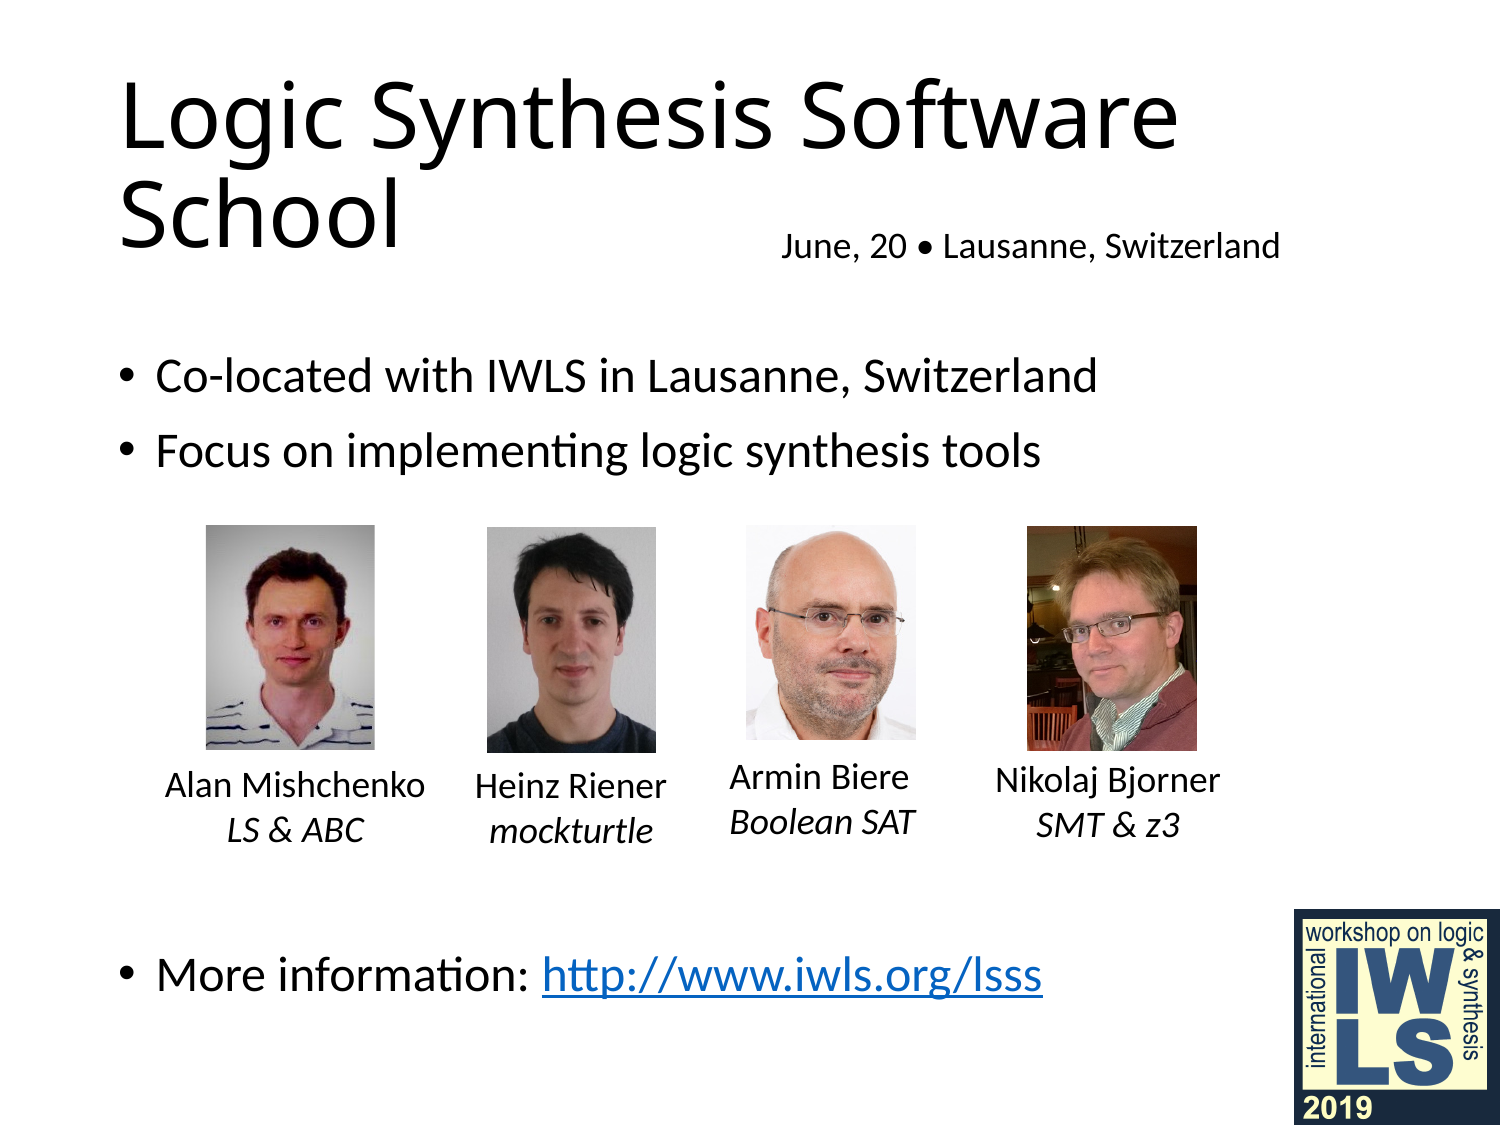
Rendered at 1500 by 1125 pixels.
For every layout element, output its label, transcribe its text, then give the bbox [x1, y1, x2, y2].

picture [1027, 525, 1197, 751]
text_box June, 20 • Lausanne, Switzerland [766, 213, 1297, 274]
text_box Nikolaj Bjorner SMT & z3 [980, 747, 1236, 853]
text_box Alan Mishchenko LS & ABC [149, 752, 441, 857]
picture [746, 525, 916, 740]
text_box Armin Biere Boolean SAT [714, 744, 931, 850]
title Logic Synthesis Software School [103, 59, 1397, 278]
picture [487, 527, 656, 753]
picture [205, 525, 375, 769]
text_box Heinz Riener mockturtle [460, 753, 683, 858]
picture [1294, 909, 1500, 1125]
list Co-located with IWLS in Lausanne, Switzerland Focus on implementing logic synthesis tools More information: http://www.iwls.org/lsss [103, 342, 1397, 1057]
